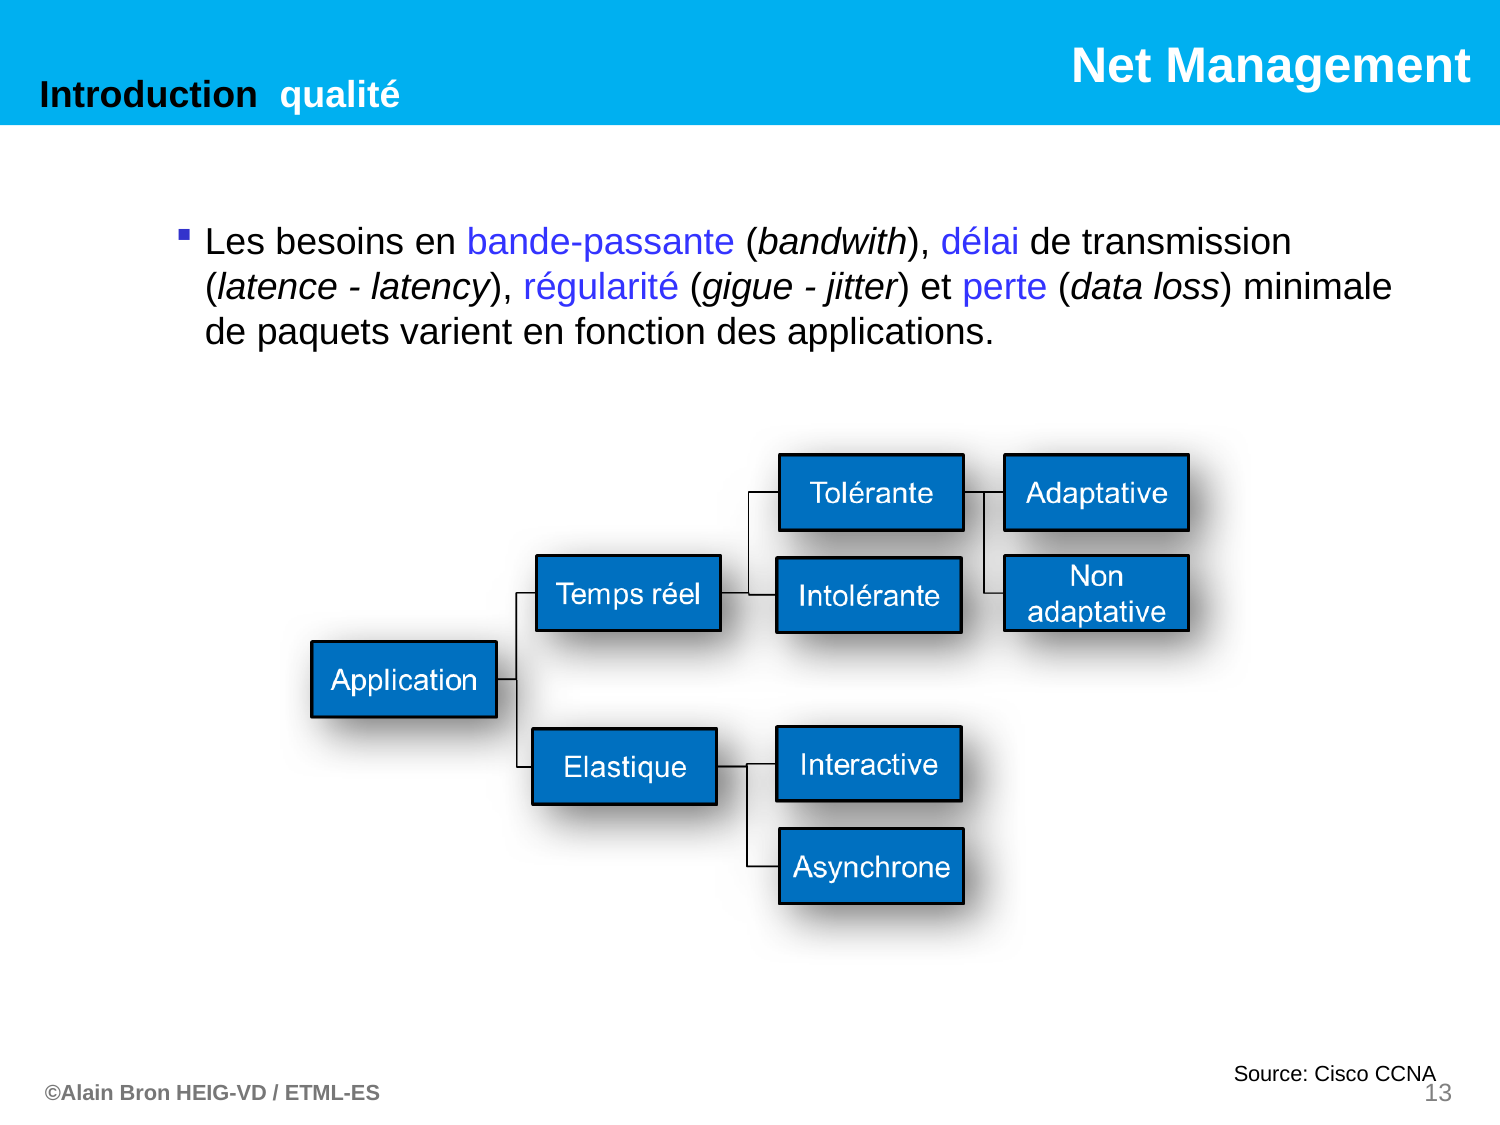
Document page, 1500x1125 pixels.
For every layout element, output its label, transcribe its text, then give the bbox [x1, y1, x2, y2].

text_box Introduction qualité [24, 62, 1299, 123]
text_box Source: Cisco CCNA [1218, 1052, 1452, 1094]
picture [310, 453, 1190, 905]
text_box Les besoins en bande-passante (bandwith), délai de transmission (latence - latency), régularité (gigue - jitter) et perte (data loss) minimale de paquets varient en fonction des applications. [160, 209, 1420, 360]
